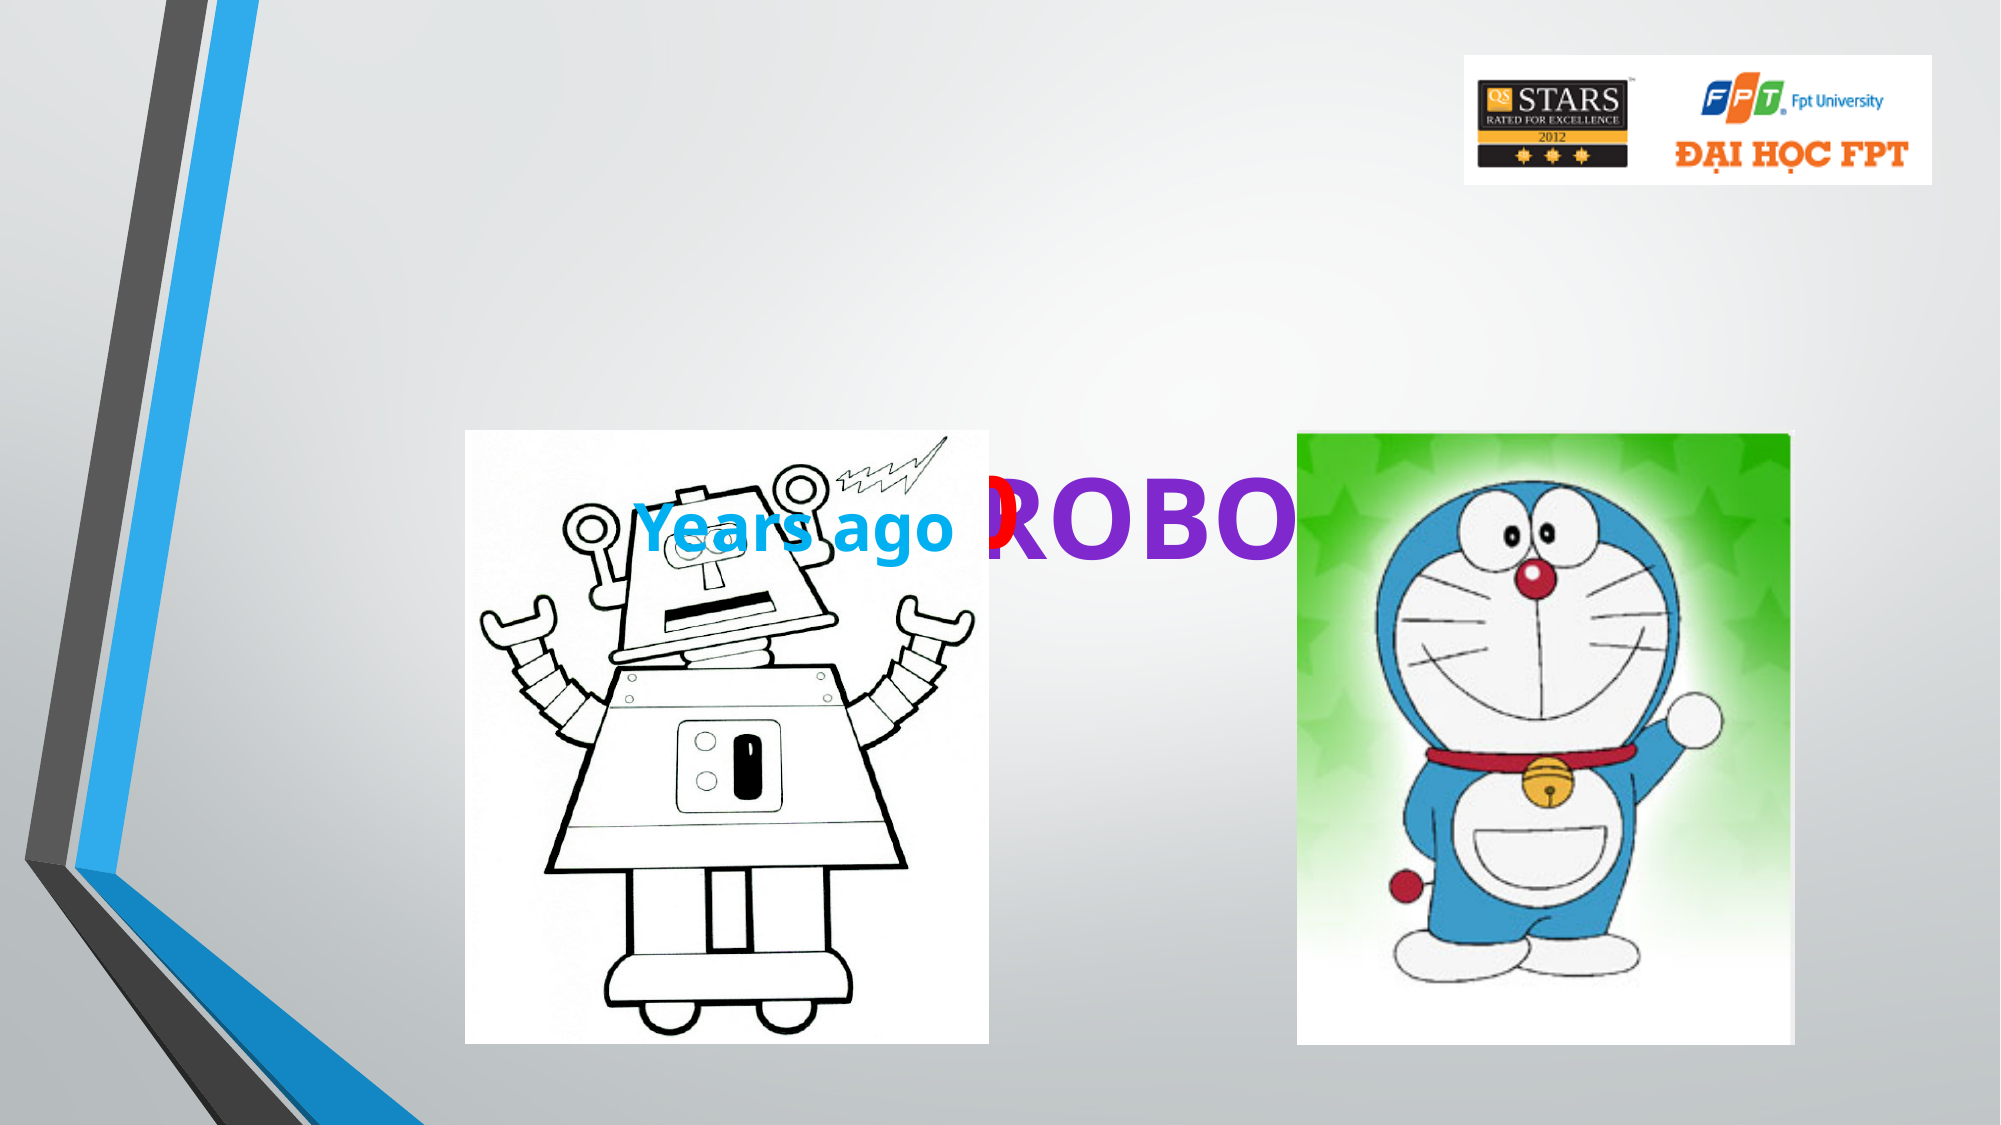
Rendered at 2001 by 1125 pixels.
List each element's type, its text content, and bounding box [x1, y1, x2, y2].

picture [1297, 430, 1795, 1045]
title ROBOT [1047, 413, 1388, 615]
list 10 [891, 400, 1047, 618]
picture [465, 430, 989, 1044]
picture [1463, 55, 1932, 185]
